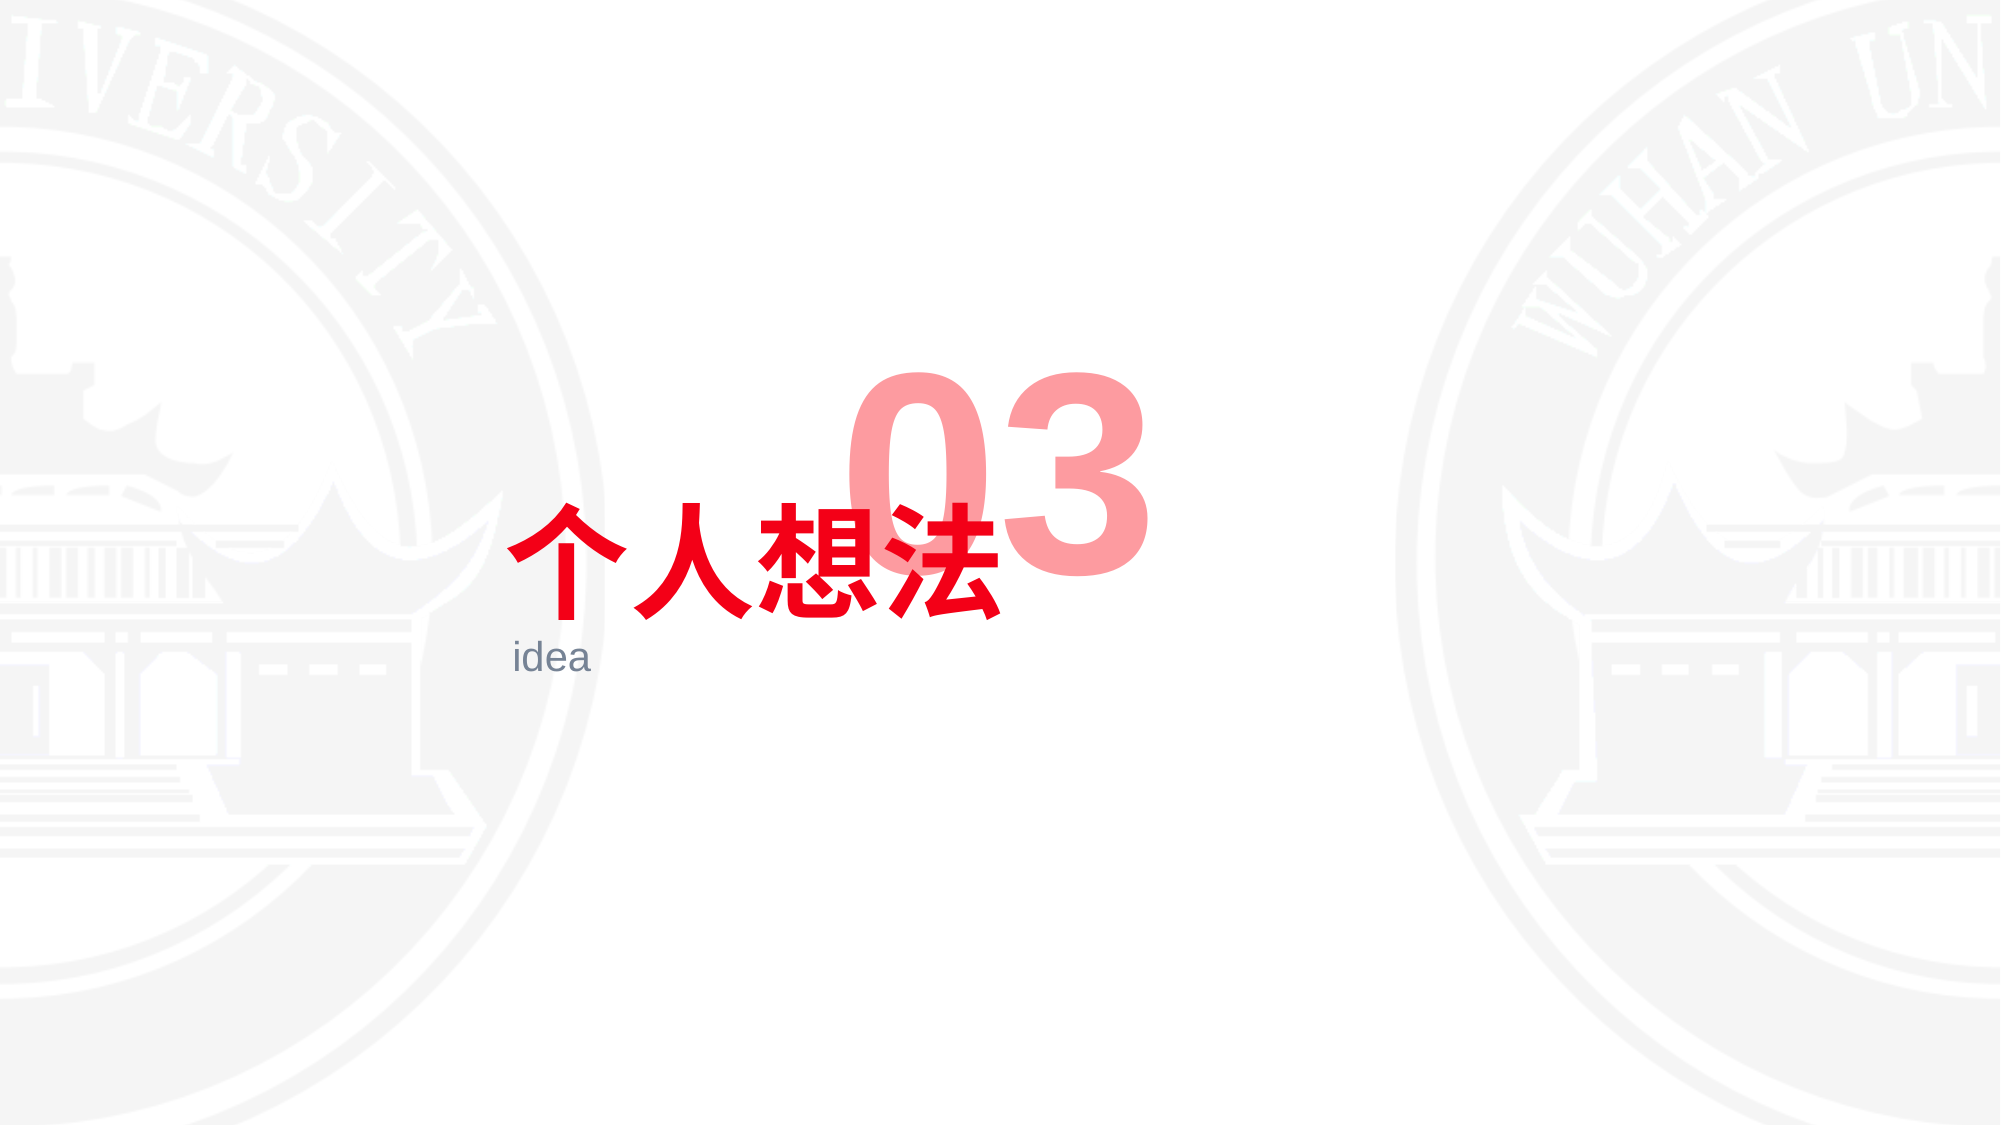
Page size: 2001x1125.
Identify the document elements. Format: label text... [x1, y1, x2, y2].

text_box idea [512, 629, 1495, 680]
text_box 个人想法 [505, 496, 1495, 642]
text_box 03 [838, 278, 1174, 496]
